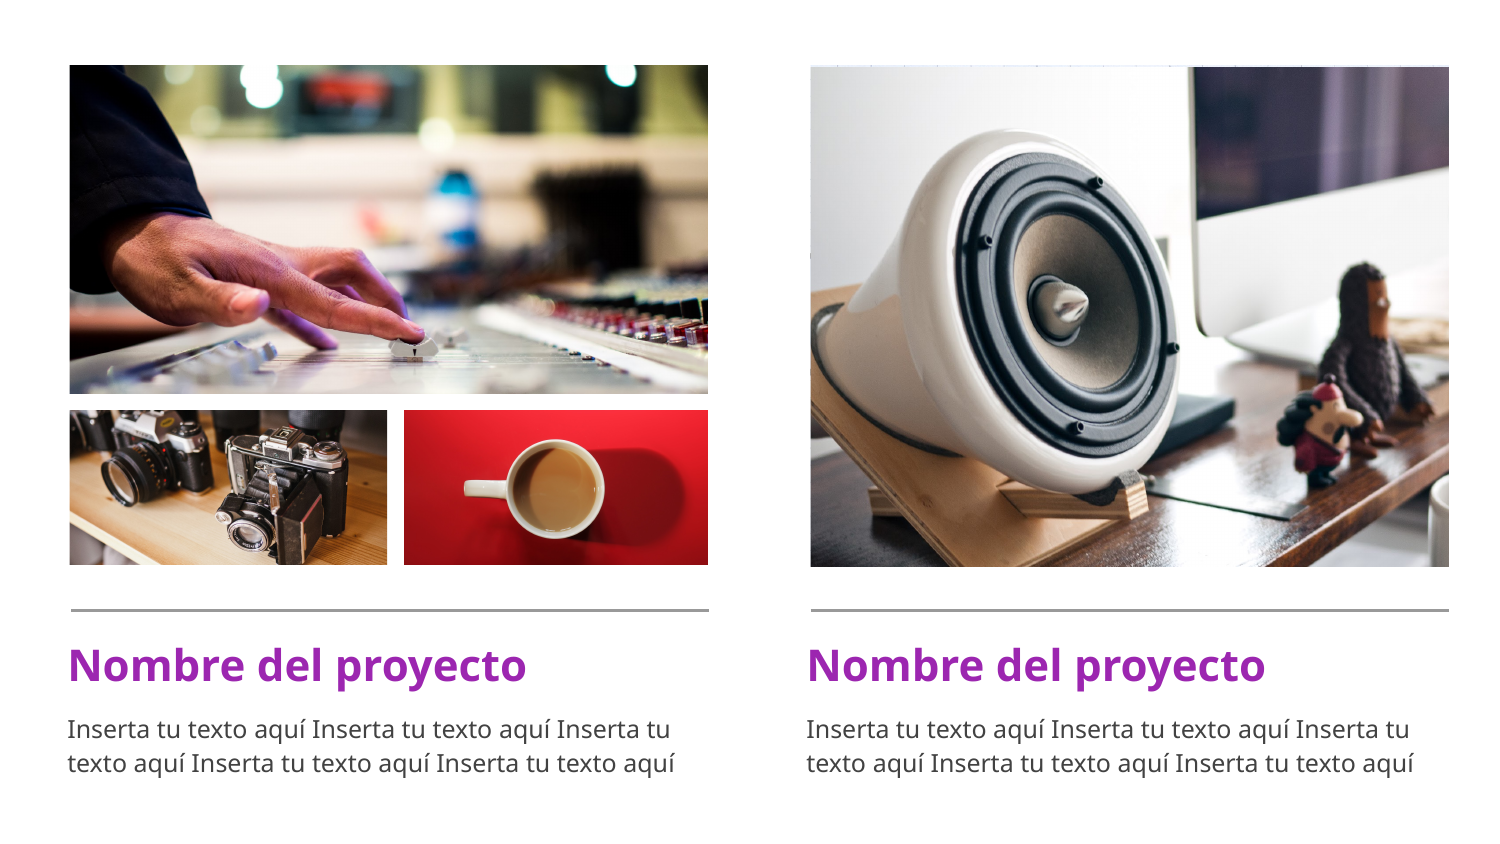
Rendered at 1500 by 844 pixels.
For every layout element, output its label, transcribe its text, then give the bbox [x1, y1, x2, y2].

picture [69, 409, 388, 566]
list Inserta tu texto aquí Inserta tu texto aquí Inserta tu texto aquí Inserta tu texto aquí Inserta tu texto aquí [52, 693, 709, 799]
list Nombre del proyecto [52, 618, 709, 693]
picture [810, 65, 1450, 568]
list Nombre del proyecto [791, 618, 1448, 693]
picture [403, 409, 709, 566]
picture [69, 64, 709, 394]
list Inserta tu texto aquí Inserta tu texto aquí Inserta tu texto aquí Inserta tu texto aquí Inserta tu texto aquí [791, 693, 1448, 799]
